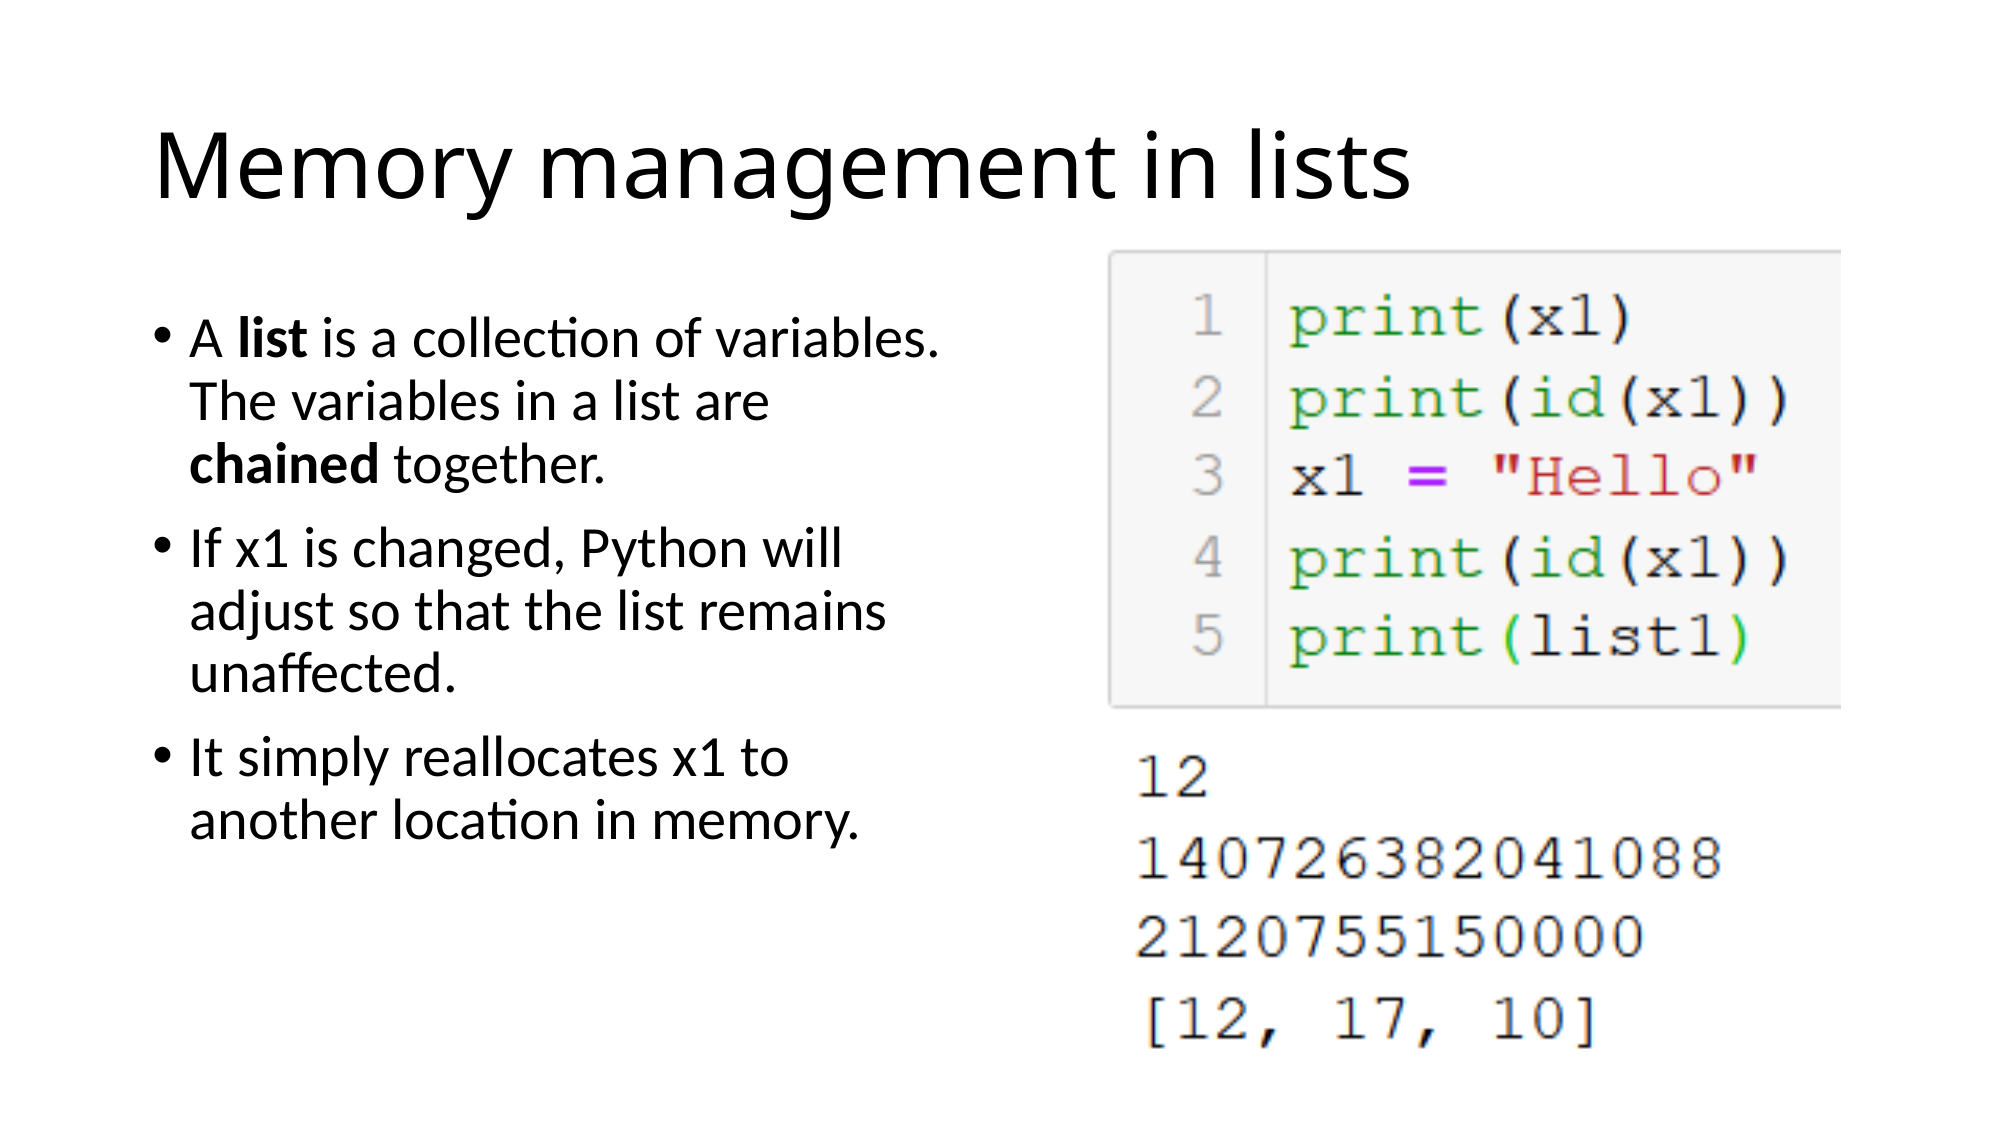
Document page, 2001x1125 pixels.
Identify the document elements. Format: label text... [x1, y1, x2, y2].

list A list is a collection of variables. The variables in a list are chained together. If x1 is changed, Python will adjust so that the list remains unaffected. It simply reallocates x1 to another location in memory. [137, 299, 988, 1014]
picture [1106, 245, 1841, 1089]
title Memory management in lists [137, 59, 1863, 278]
